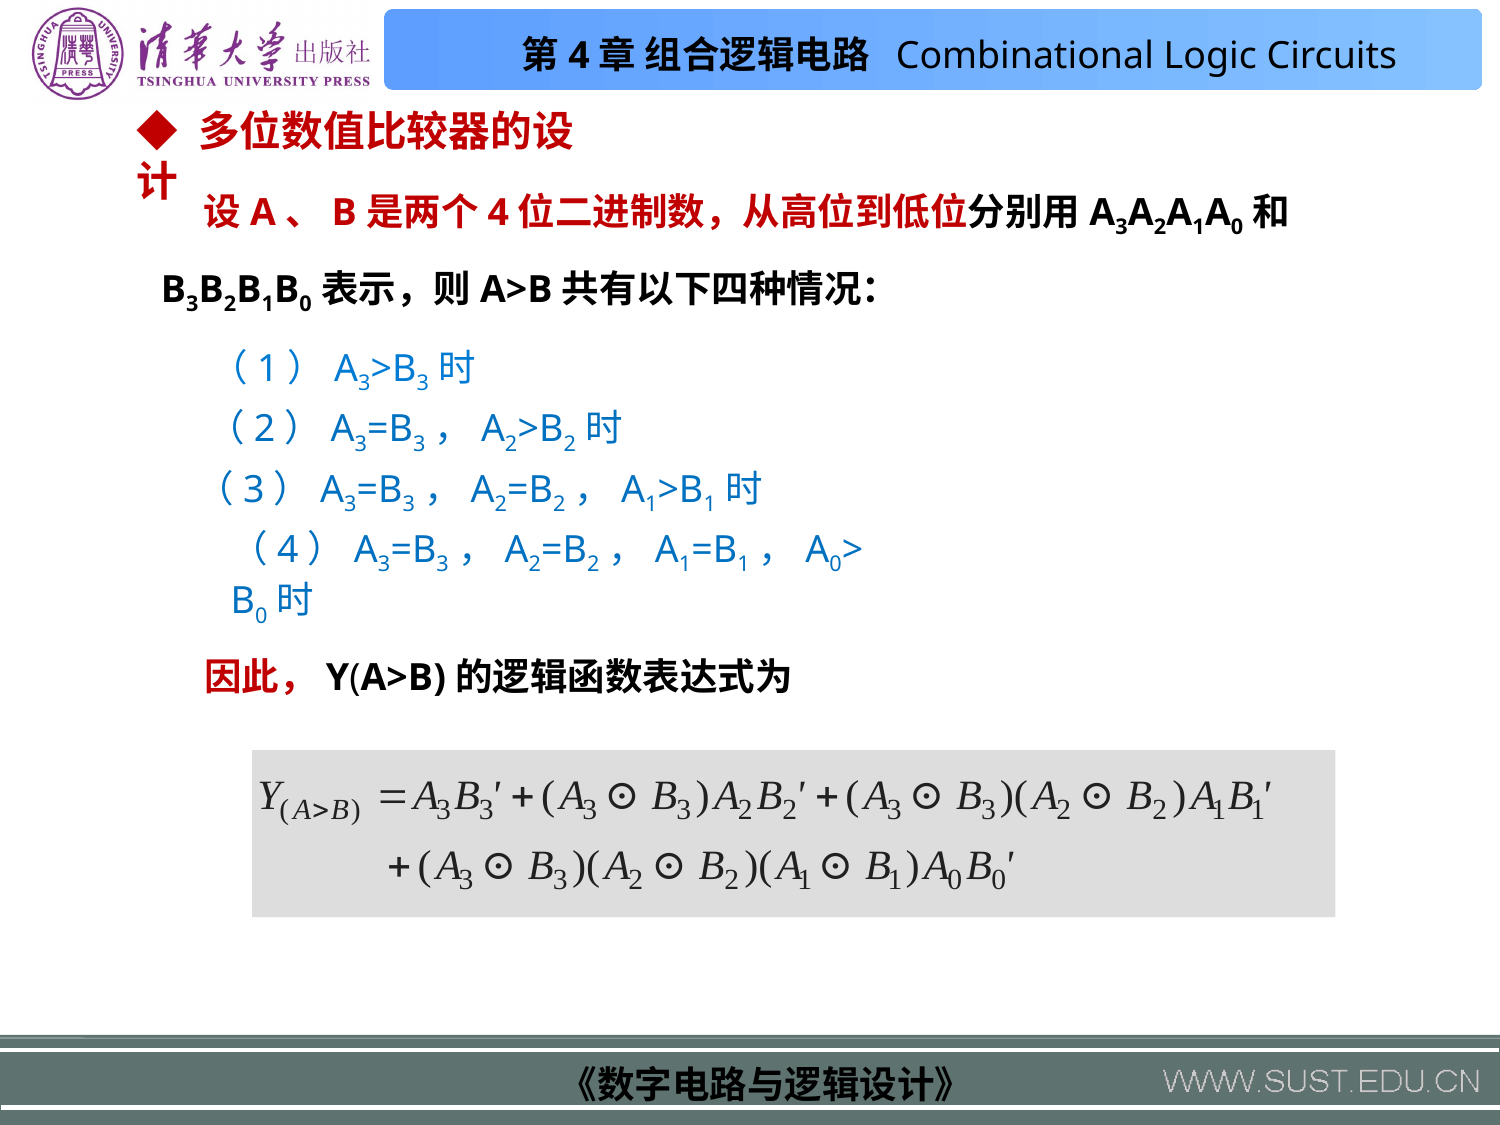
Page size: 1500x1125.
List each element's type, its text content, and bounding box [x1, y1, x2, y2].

text_box ◆ 多位数值比较器的设计 [122, 97, 625, 213]
text_box 因此，Y(A>B)的逻辑函数表达式为 [189, 645, 808, 706]
text_box （3）A3=B3，A2=B2，A1>B1时 [181, 457, 778, 524]
picture [28, 0, 373, 110]
text_box （4）A3=B3，A2=B2，A1=B1，A0>B0时 [215, 517, 884, 635]
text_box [252, 768, 1284, 899]
text_box （1）A3>B3时 [195, 336, 491, 396]
text_box （1）逻辑抽象 [1151, 1057, 1492, 1105]
text_box [252, 750, 1336, 918]
text_box （2）A3=B3，A2>B2时 [192, 396, 638, 457]
text_box 设A、B是两个4位二进制数，从高位到低位分别用A3A2A1A0和B3B2B1B0表示，则A>B共有以下四种情况： [146, 154, 1417, 324]
